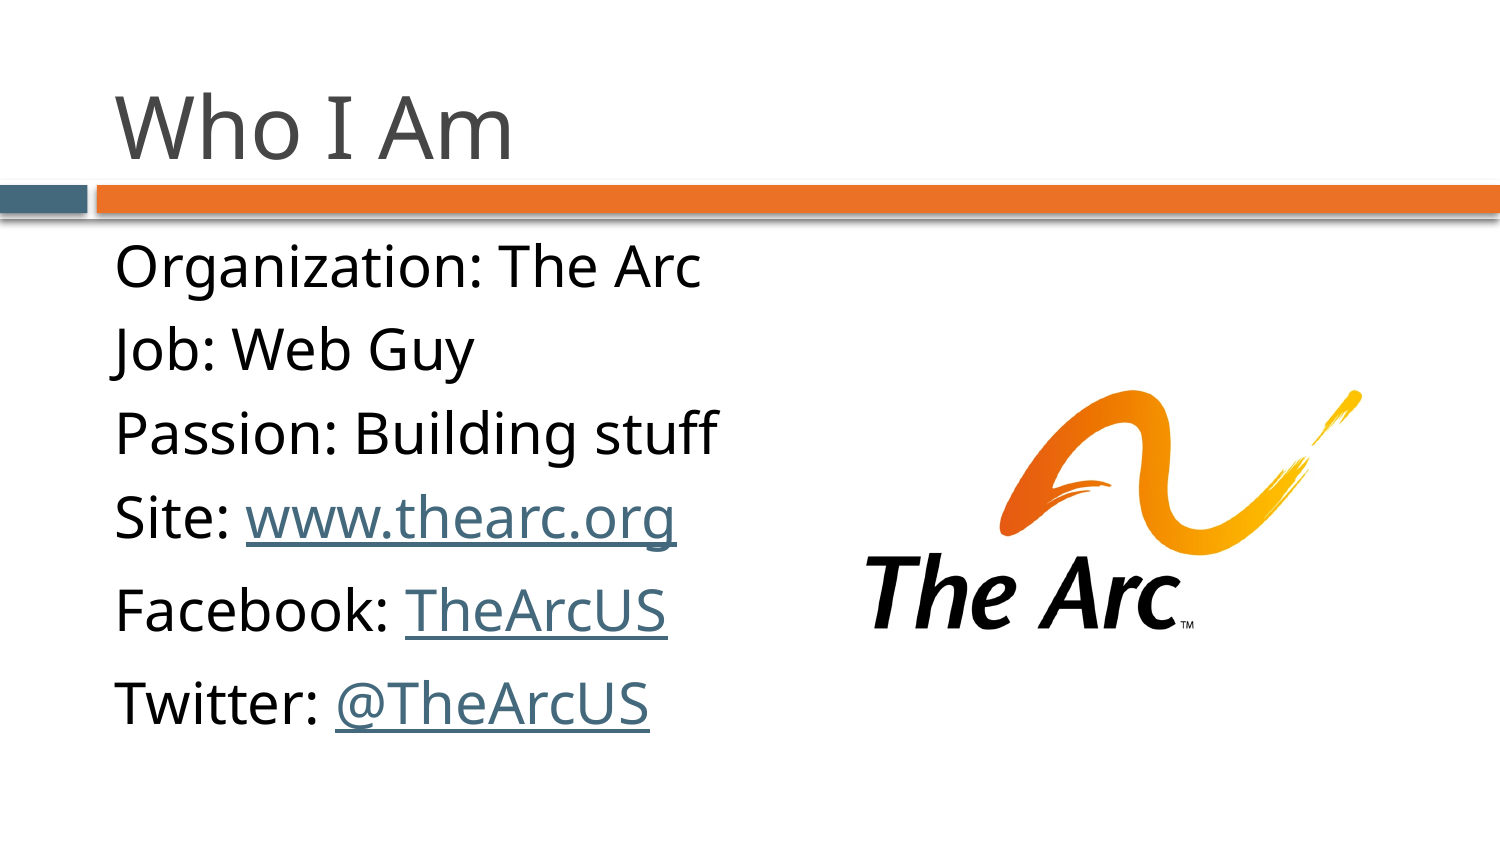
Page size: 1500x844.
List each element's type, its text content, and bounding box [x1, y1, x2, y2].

title Who I Am [99, 19, 1438, 185]
list Organization: The Arc Job: Web Guy Passion: Building stuff Site: www.thearc.org Facebook: TheArcUS Twitter: @TheArcUS [99, 221, 738, 797]
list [794, 221, 1433, 798]
